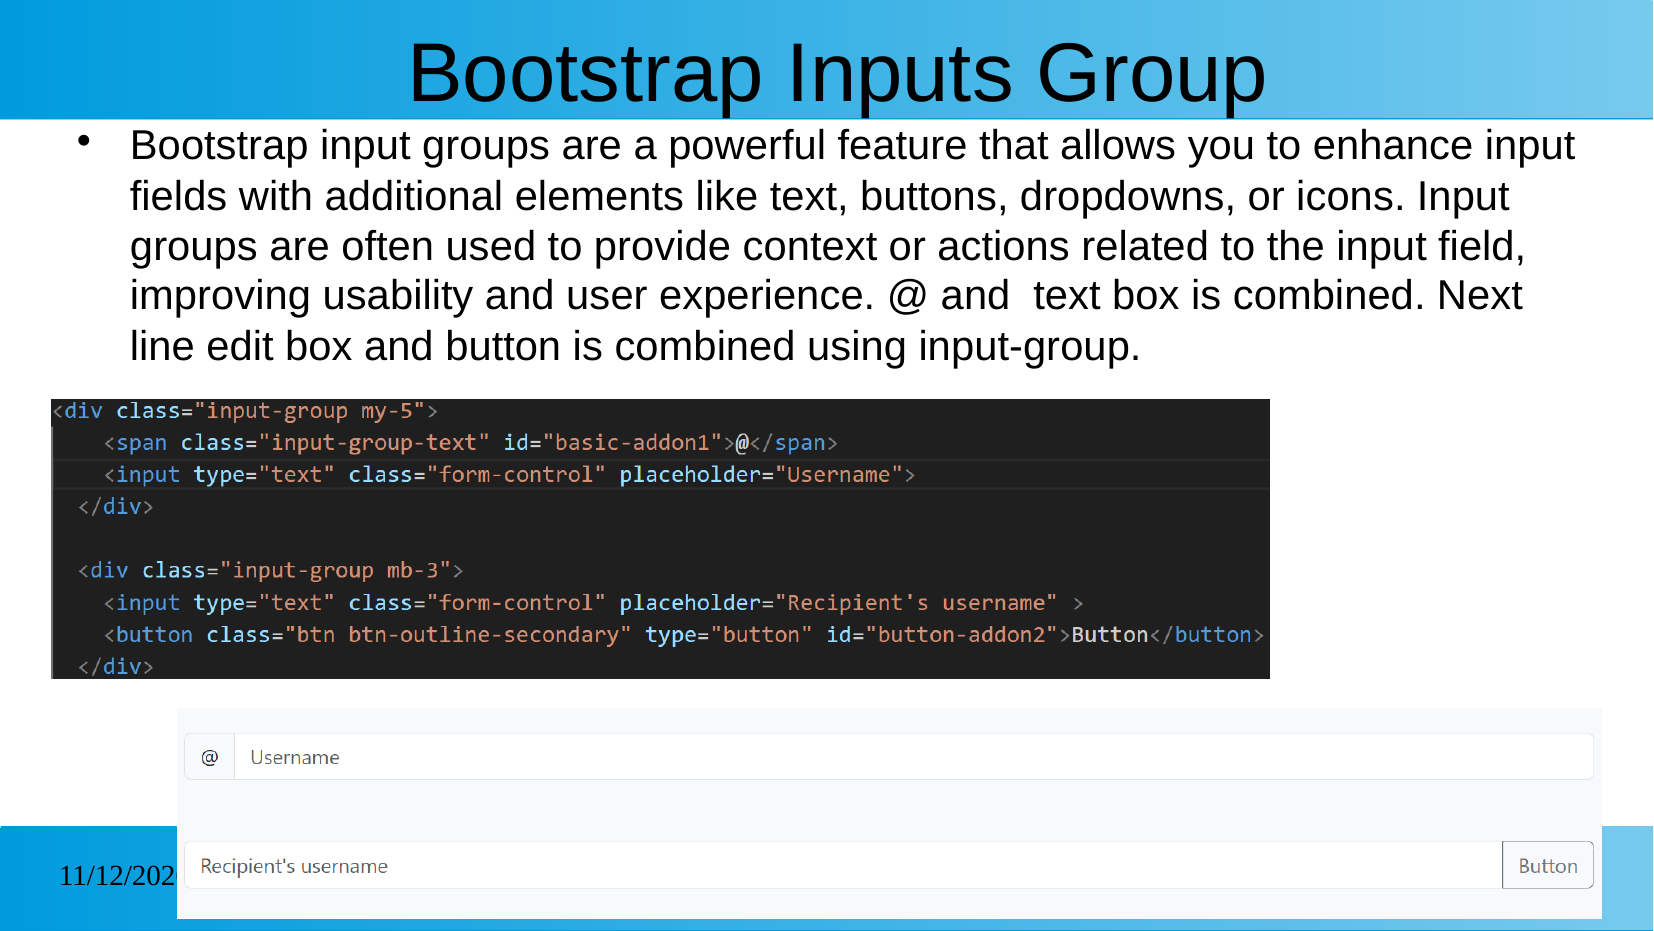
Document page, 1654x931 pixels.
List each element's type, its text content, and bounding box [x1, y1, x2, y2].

picture [51, 399, 1270, 680]
list Bootstrap input groups are a powerful feature that allows you to enhance input fields with additional elements like text, buttons, dropdowns, or icons. Input groups are often used to provide context or actions related to the input field, improving usability and user experience. @ and text box is combined. Next line edit box and button is combined using input-group. [59, 118, 1594, 827]
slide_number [59, 856, 171, 915]
slide_number 186 [862, 108, 868, 118]
title Bootstrap Inputs Group [59, 29, 1594, 108]
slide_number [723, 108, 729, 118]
picture [176, 708, 1602, 919]
